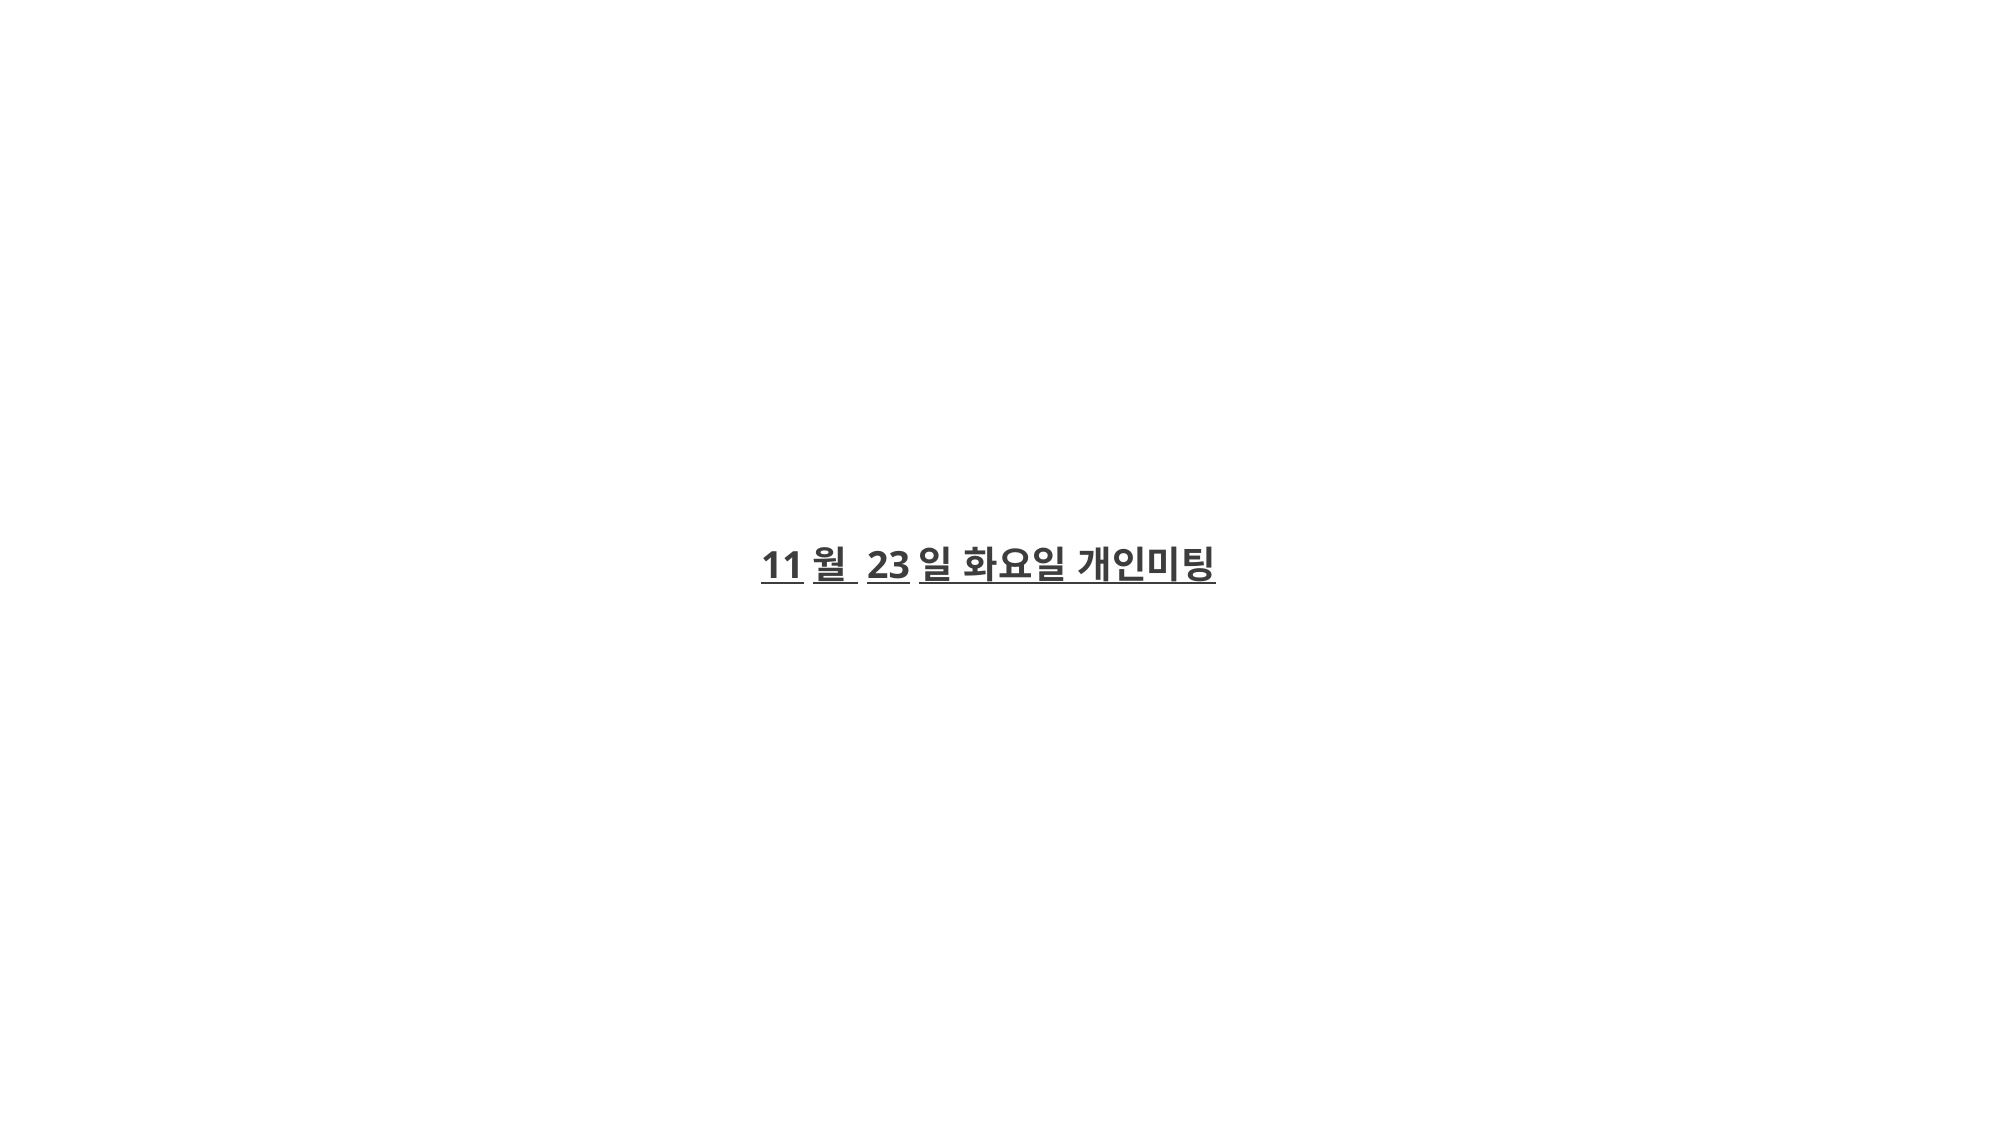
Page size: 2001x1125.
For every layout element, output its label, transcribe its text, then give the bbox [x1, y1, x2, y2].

text_box 11월 23일 화요일 개인미팅 [746, 511, 1331, 594]
